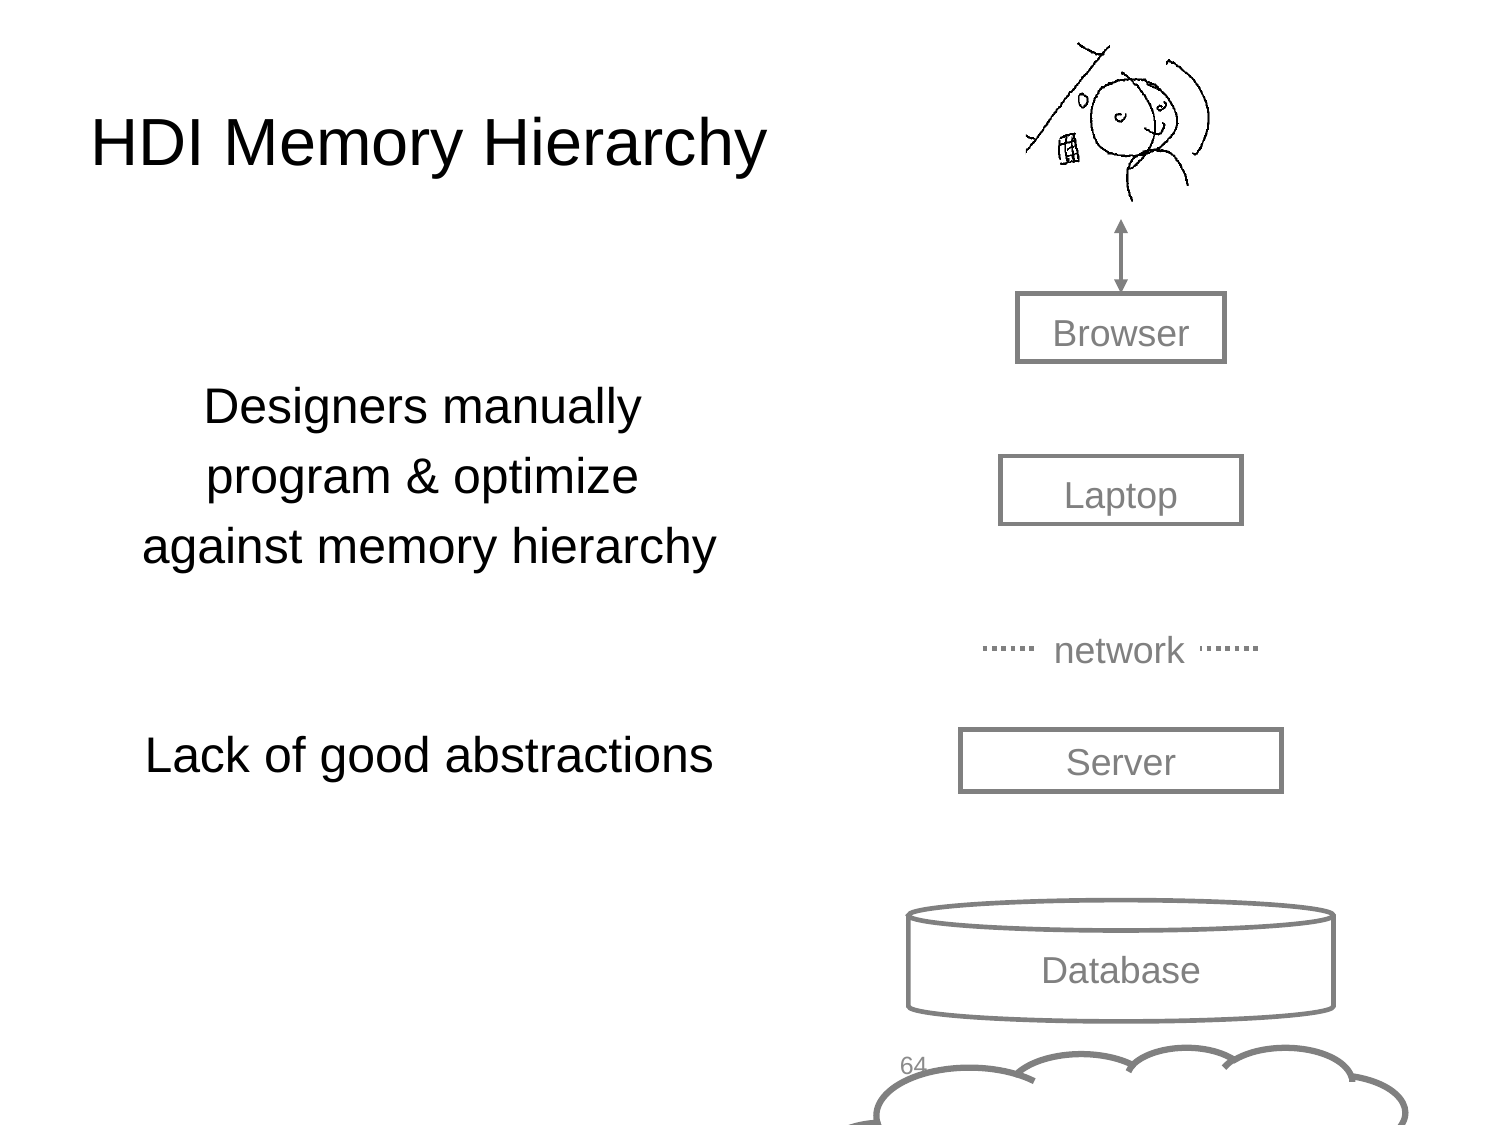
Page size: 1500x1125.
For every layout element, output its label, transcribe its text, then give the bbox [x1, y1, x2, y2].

text_box Laptop [999, 455, 1242, 525]
text_box Server [960, 728, 1282, 793]
text_box Database [906, 899, 1335, 1023]
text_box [982, 618, 1260, 679]
picture [1025, 27, 1217, 212]
text_box HDI Memory Hierarchy [38, 45, 821, 233]
text_box Designers manually program & optimize against memory hierarchy Lack of good abstractions [53, 365, 806, 926]
text_box Browser [1016, 292, 1226, 362]
text_box 64 [884, 1035, 1235, 1093]
text_box [855, 1046, 1407, 1125]
